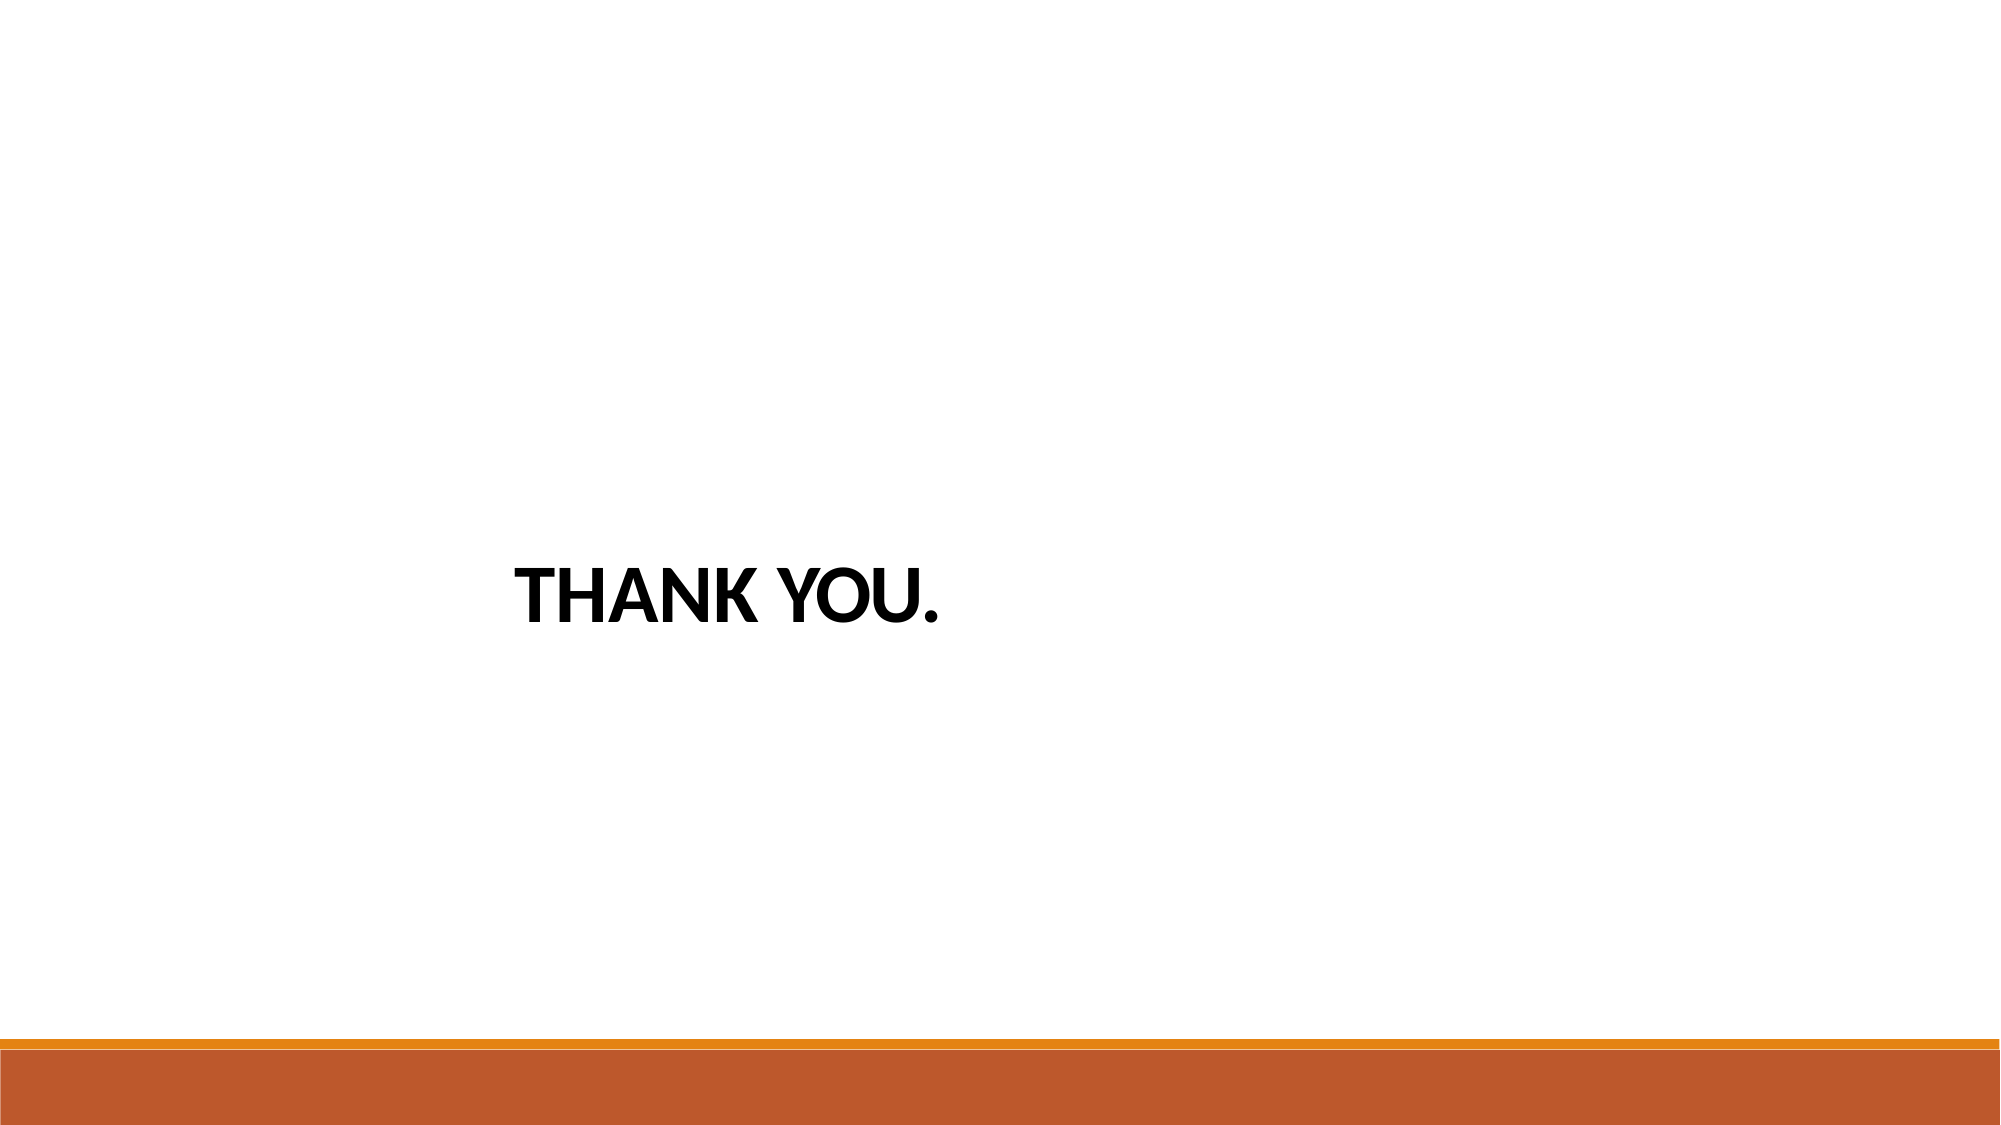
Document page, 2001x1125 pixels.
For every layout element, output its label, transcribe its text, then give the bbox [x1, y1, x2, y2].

text_box THANK YOU. [500, 532, 1500, 647]
